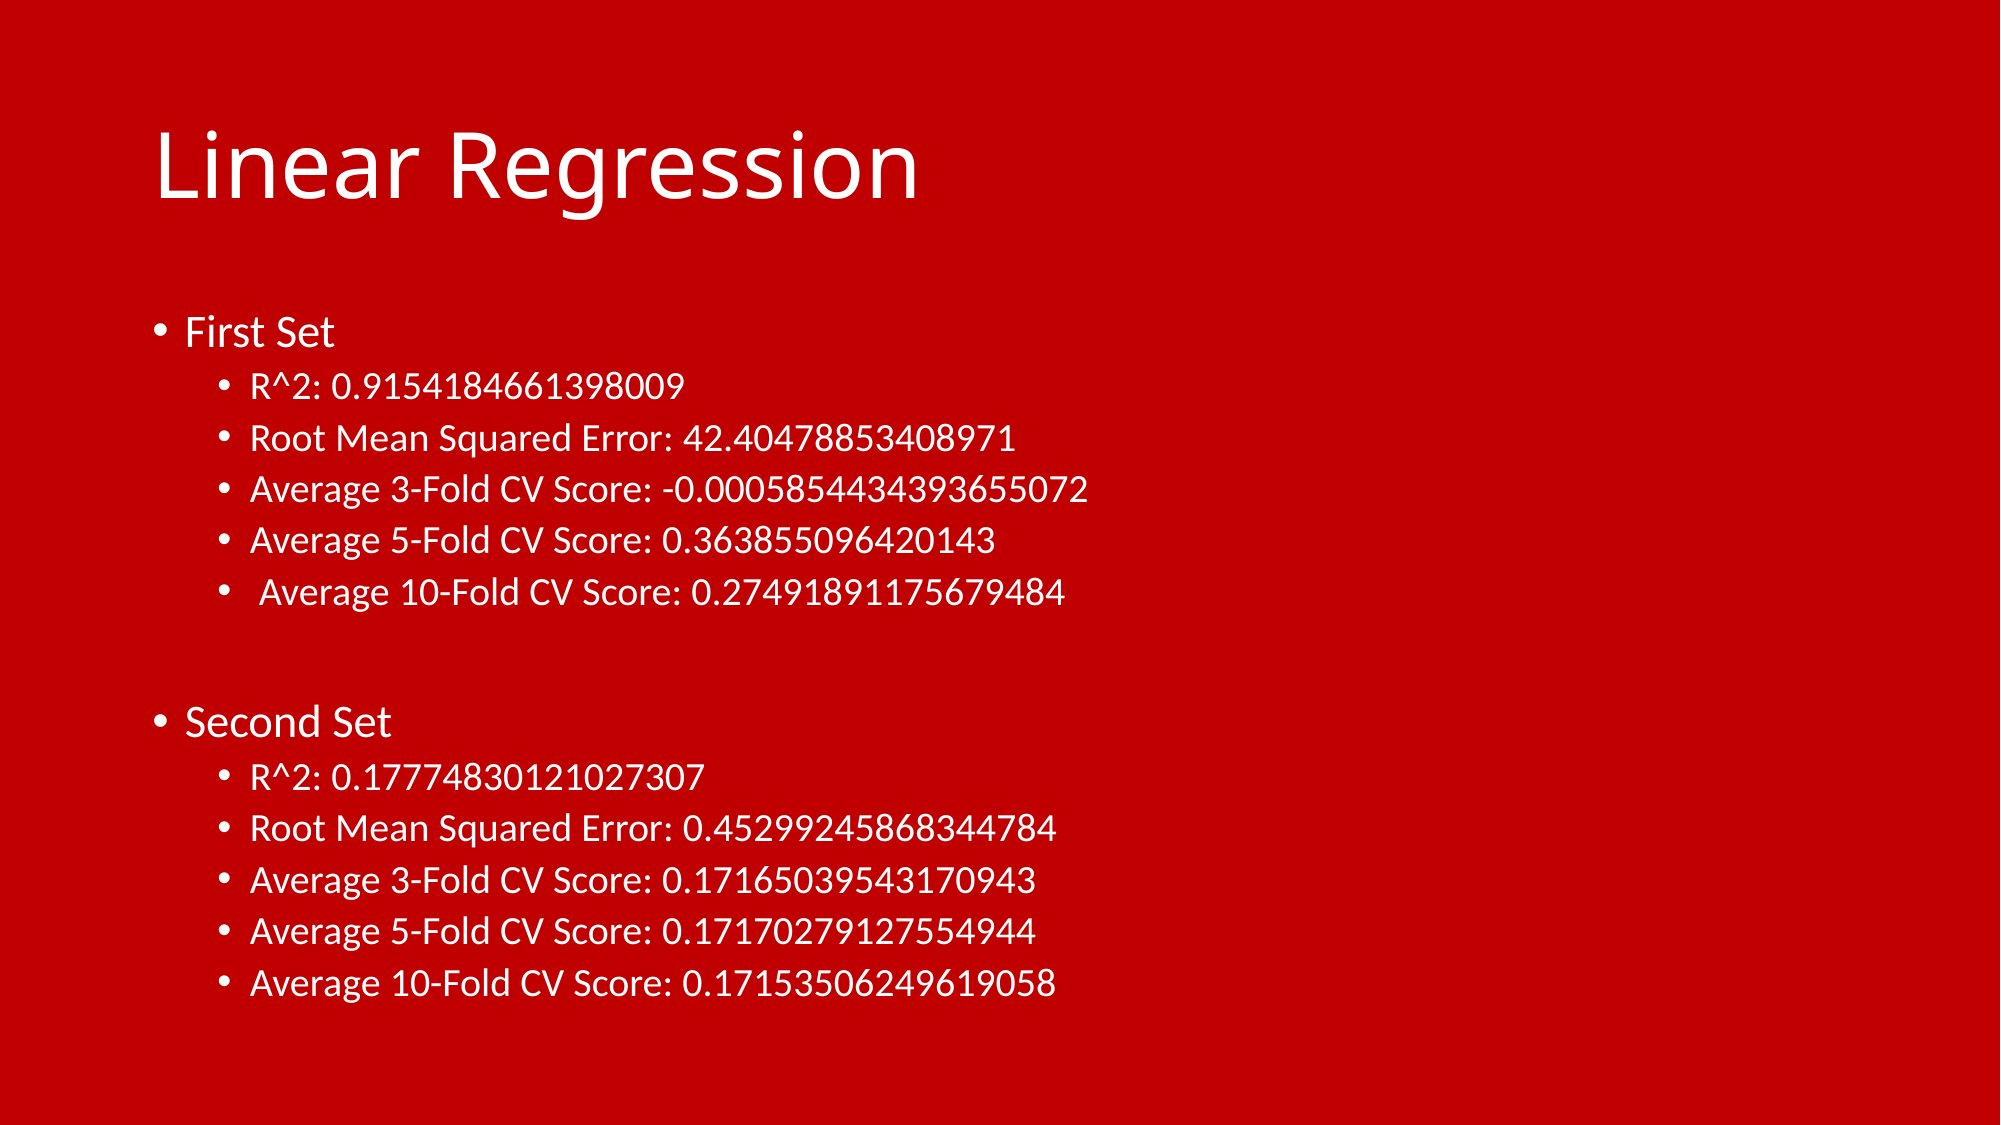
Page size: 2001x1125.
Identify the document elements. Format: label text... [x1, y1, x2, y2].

title Linear Regression [137, 59, 1863, 278]
list First Set R^2: 0.9154184661398009 Root Mean Squared Error: 42.40478853408971 Average 3-Fold CV Score: -0.0005854434393655072 Average 5-Fold CV Score: 0.363855096420143 Average 10-Fold CV Score: 0.27491891175679484 Second Set R^2: 0.17774830121027307 Root Mean Squared Error: 0.45299245868344784 Average 3-Fold CV Score: 0.17165039543170943 Average 5-Fold CV Score: 0.17170279127554944 Average 10-Fold CV Score: 0.17153506249619058 [137, 299, 1863, 1014]
